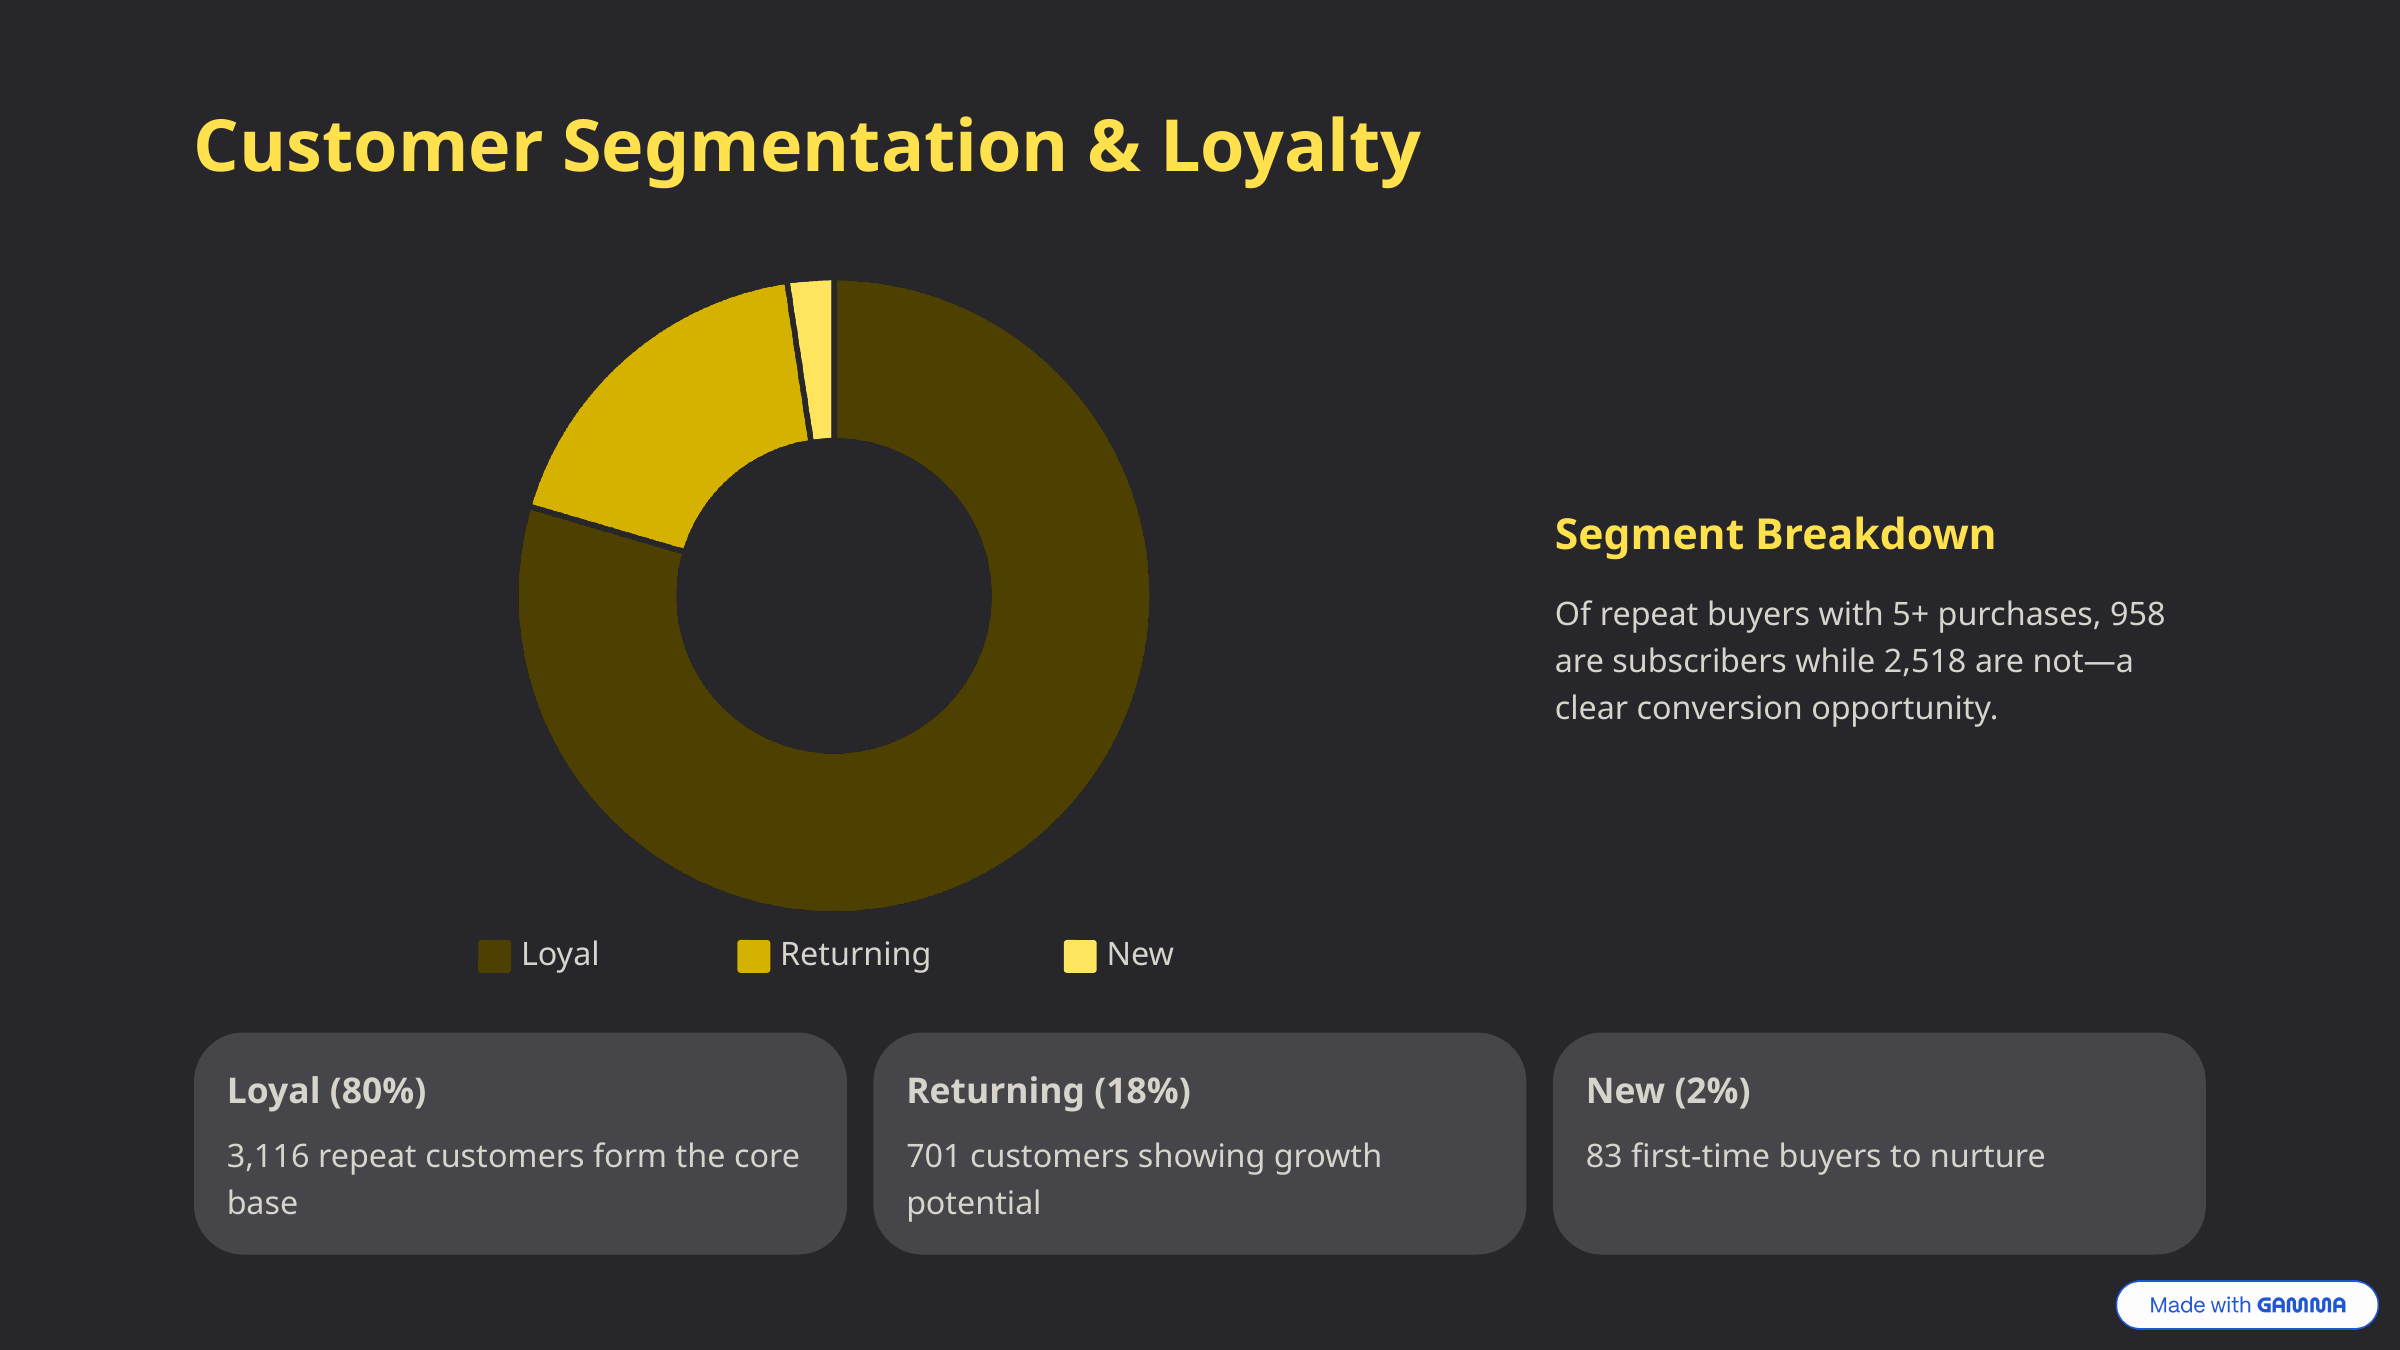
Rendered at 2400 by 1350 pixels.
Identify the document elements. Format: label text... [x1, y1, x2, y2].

text_box Loyal [521, 940, 604, 973]
text_box Returning [780, 940, 931, 973]
picture [194, 256, 1474, 935]
text_box New [1106, 940, 1178, 973]
text_box Segment Breakdown [1554, 503, 2020, 559]
text_box [1552, 1032, 2206, 1255]
text_box [873, 1032, 1527, 1255]
text_box 83 first-time buyers to nurture [1585, 1126, 2174, 1175]
text_box [1063, 939, 1097, 973]
text_box Returning (18%) [906, 1065, 1271, 1111]
text_box [194, 1032, 847, 1255]
text_box 3,116 repeat customers form the core base [226, 1126, 815, 1222]
text_box [737, 939, 771, 973]
picture [2106, 1271, 2389, 1339]
text_box New (2%) [1585, 1065, 1951, 1111]
text_box Of repeat buyers with 5+ purchases, 958 are subscribers while 2,518 are not—a clear conversion opportunity. [1554, 585, 2207, 728]
text_box 701 customers showing growth potential [906, 1126, 1494, 1222]
text_box Customer Segmentation & Loyalty [194, 95, 1491, 187]
text_box Loyal (80%) [226, 1065, 592, 1111]
text_box [478, 939, 512, 973]
